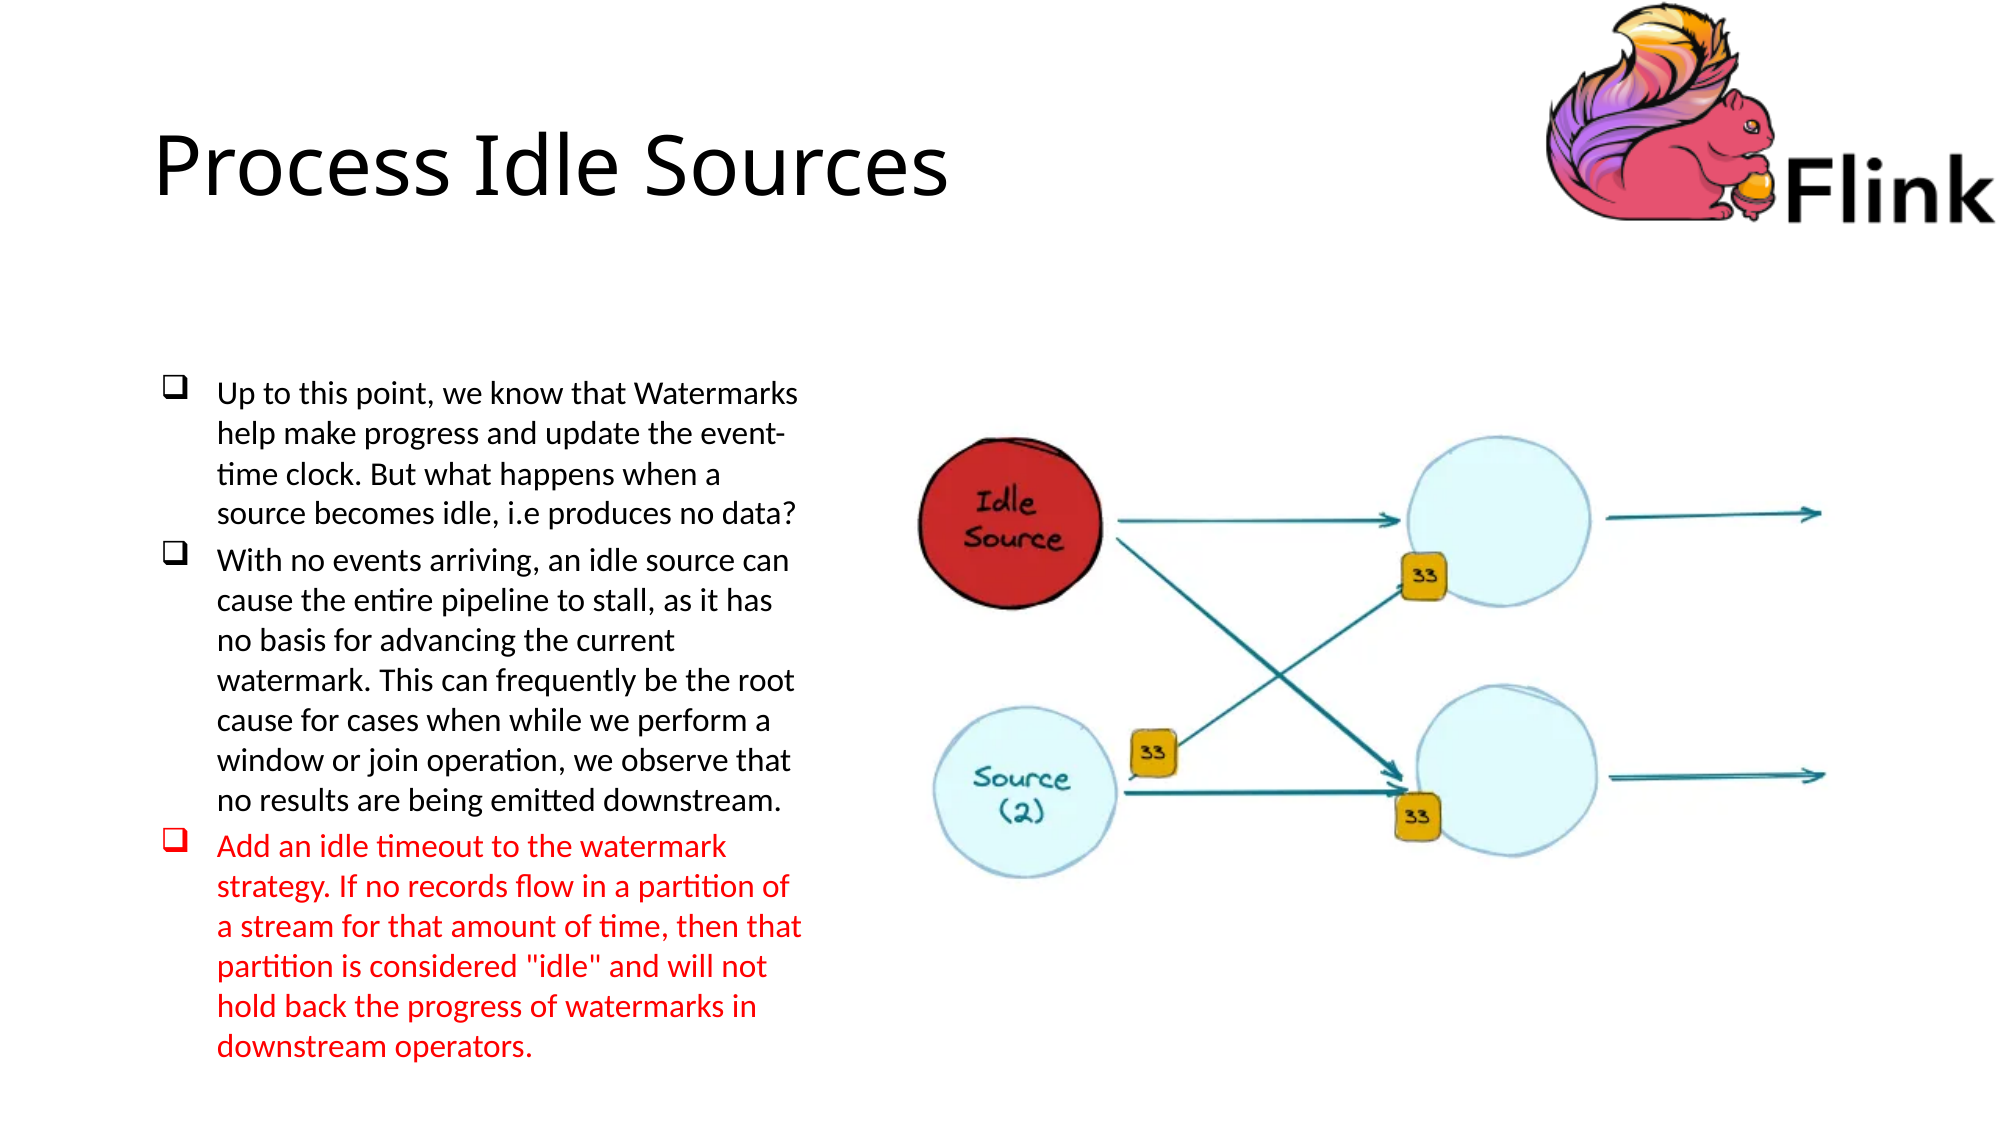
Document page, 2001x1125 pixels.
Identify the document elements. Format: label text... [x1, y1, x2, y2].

title Process Idle Sources [137, 59, 1863, 278]
picture [1545, 0, 2000, 235]
text_box Up to this point, we know that Watermarks help make progress and update the event-time clock. But what happens when a source becomes idle, i.e produces no data? With no events arriving, an idle source can cause the entire pipeline to stall, as it has no basis for advancing the current watermark. This can frequently be the root cause for cases when while we perform a window or join operation, we observe that no results are being emitted downstream. Add an idle timeout to the watermark strategy. If no records flow in a partition of a stream for that amount of time, then that partition is considered "idle" and will not hold back the progress of watermarks in downstream operators. [145, 364, 828, 956]
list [827, 364, 1903, 926]
